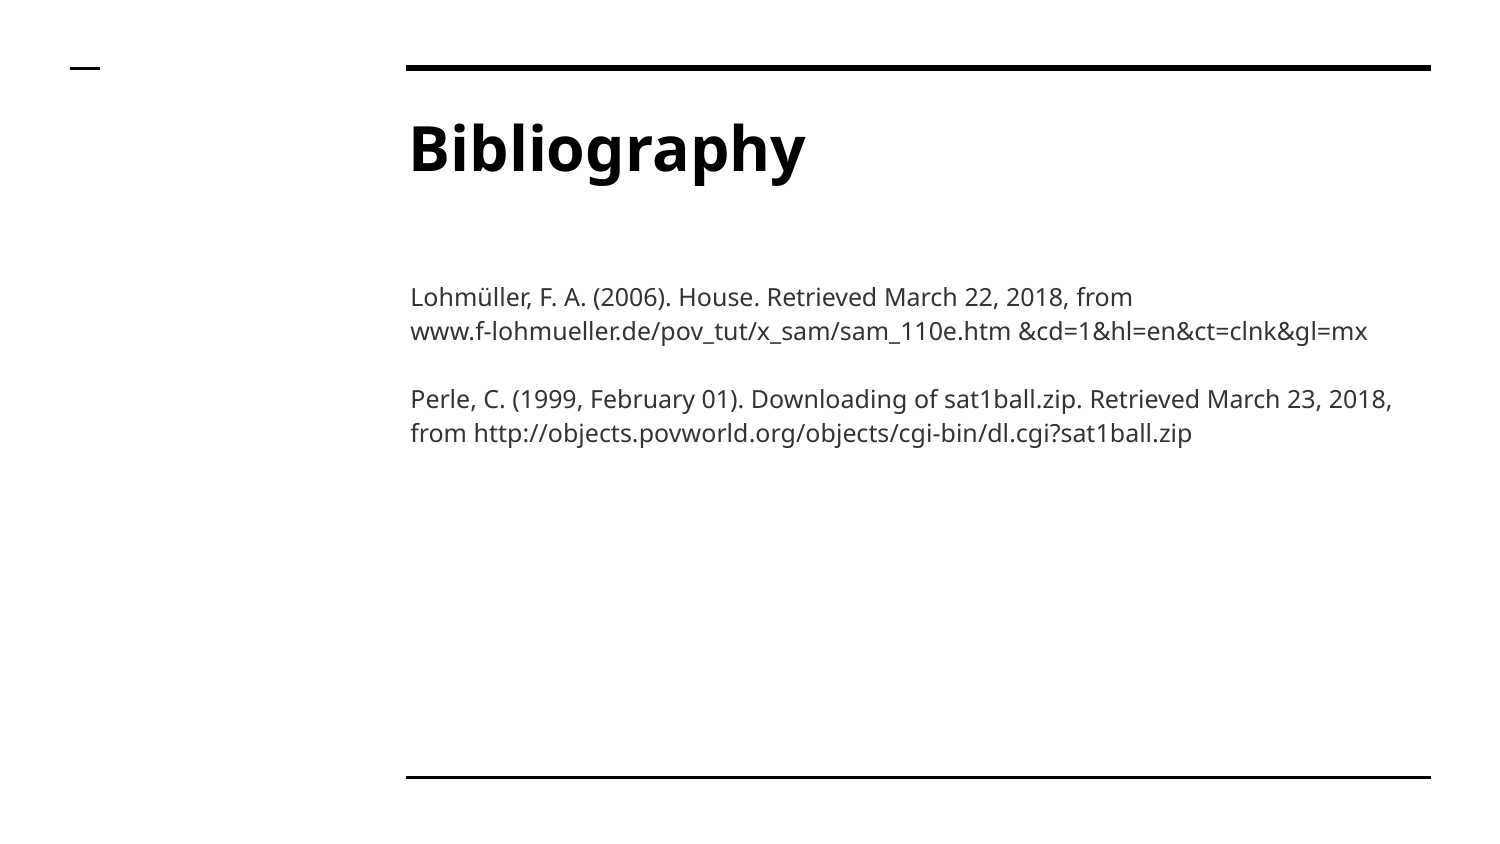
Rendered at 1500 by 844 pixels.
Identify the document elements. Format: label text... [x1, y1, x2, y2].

title Bibliography [393, 94, 1431, 199]
list Lohmüller, F. A. (2006). House. Retrieved March 22, 2018, from www.f-lohmueller.de/pov_tut/x_sam/sam_110e.htm &cd=1&hl=en&ct=clnk&gl=mx Perle, C. (1999, February 01). Downloading of sat1ball.zip. Retrieved March 23, 2018, from http://objects.povworld.org/objects/cgi-bin/dl.cgi?sat1ball.zip [395, 261, 1433, 755]
